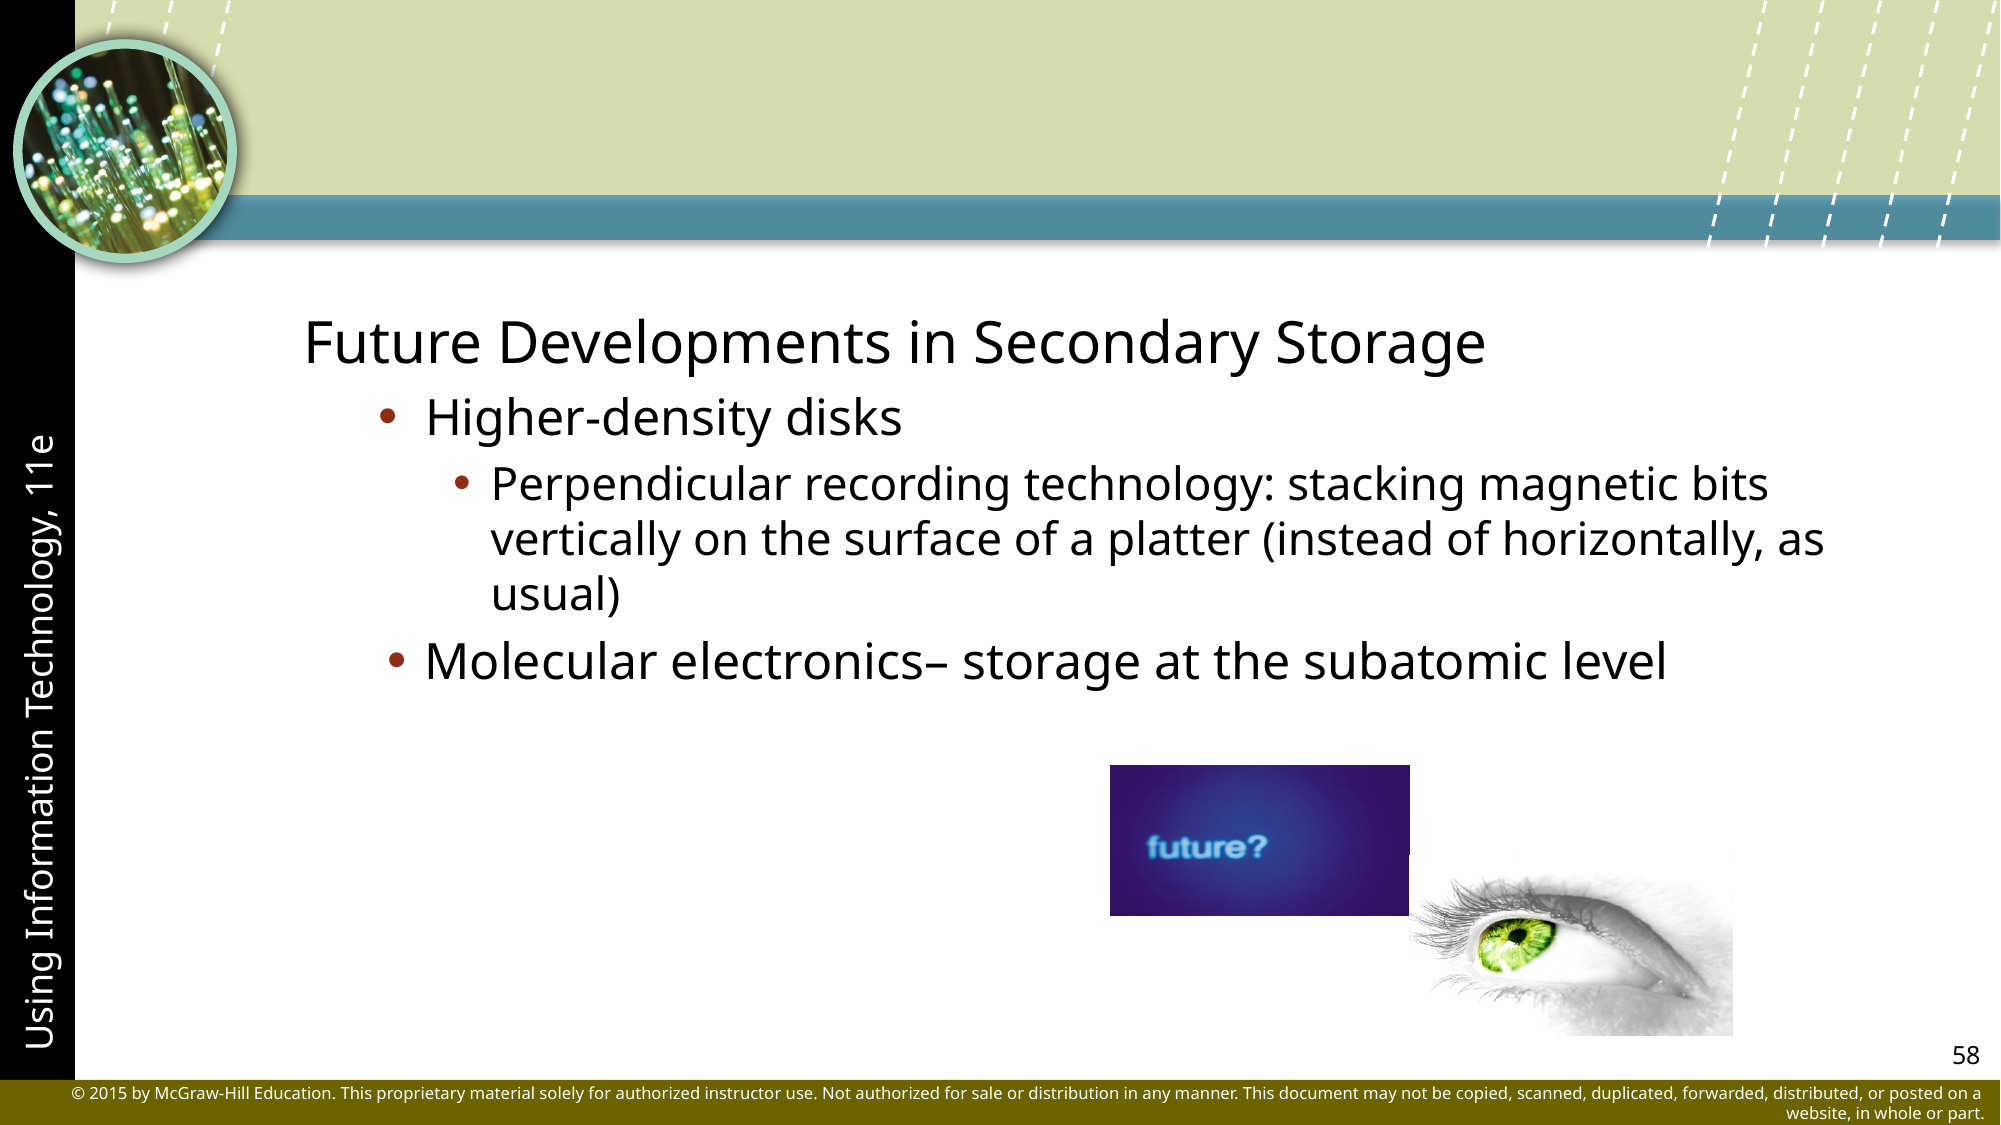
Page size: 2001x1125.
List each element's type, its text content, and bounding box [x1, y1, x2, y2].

list Future Developments in Secondary Storage Higher-density disks Perpendicular recording technology: stacking magnetic bits vertically on the surface of a platter (instead of horizontally, as usual) Molecular electronics– storage at the subatomic level [288, 298, 1900, 1005]
picture [1109, 765, 1733, 1036]
slide_number 58 [1795, 1033, 1996, 1079]
picture [23, 49, 227, 253]
